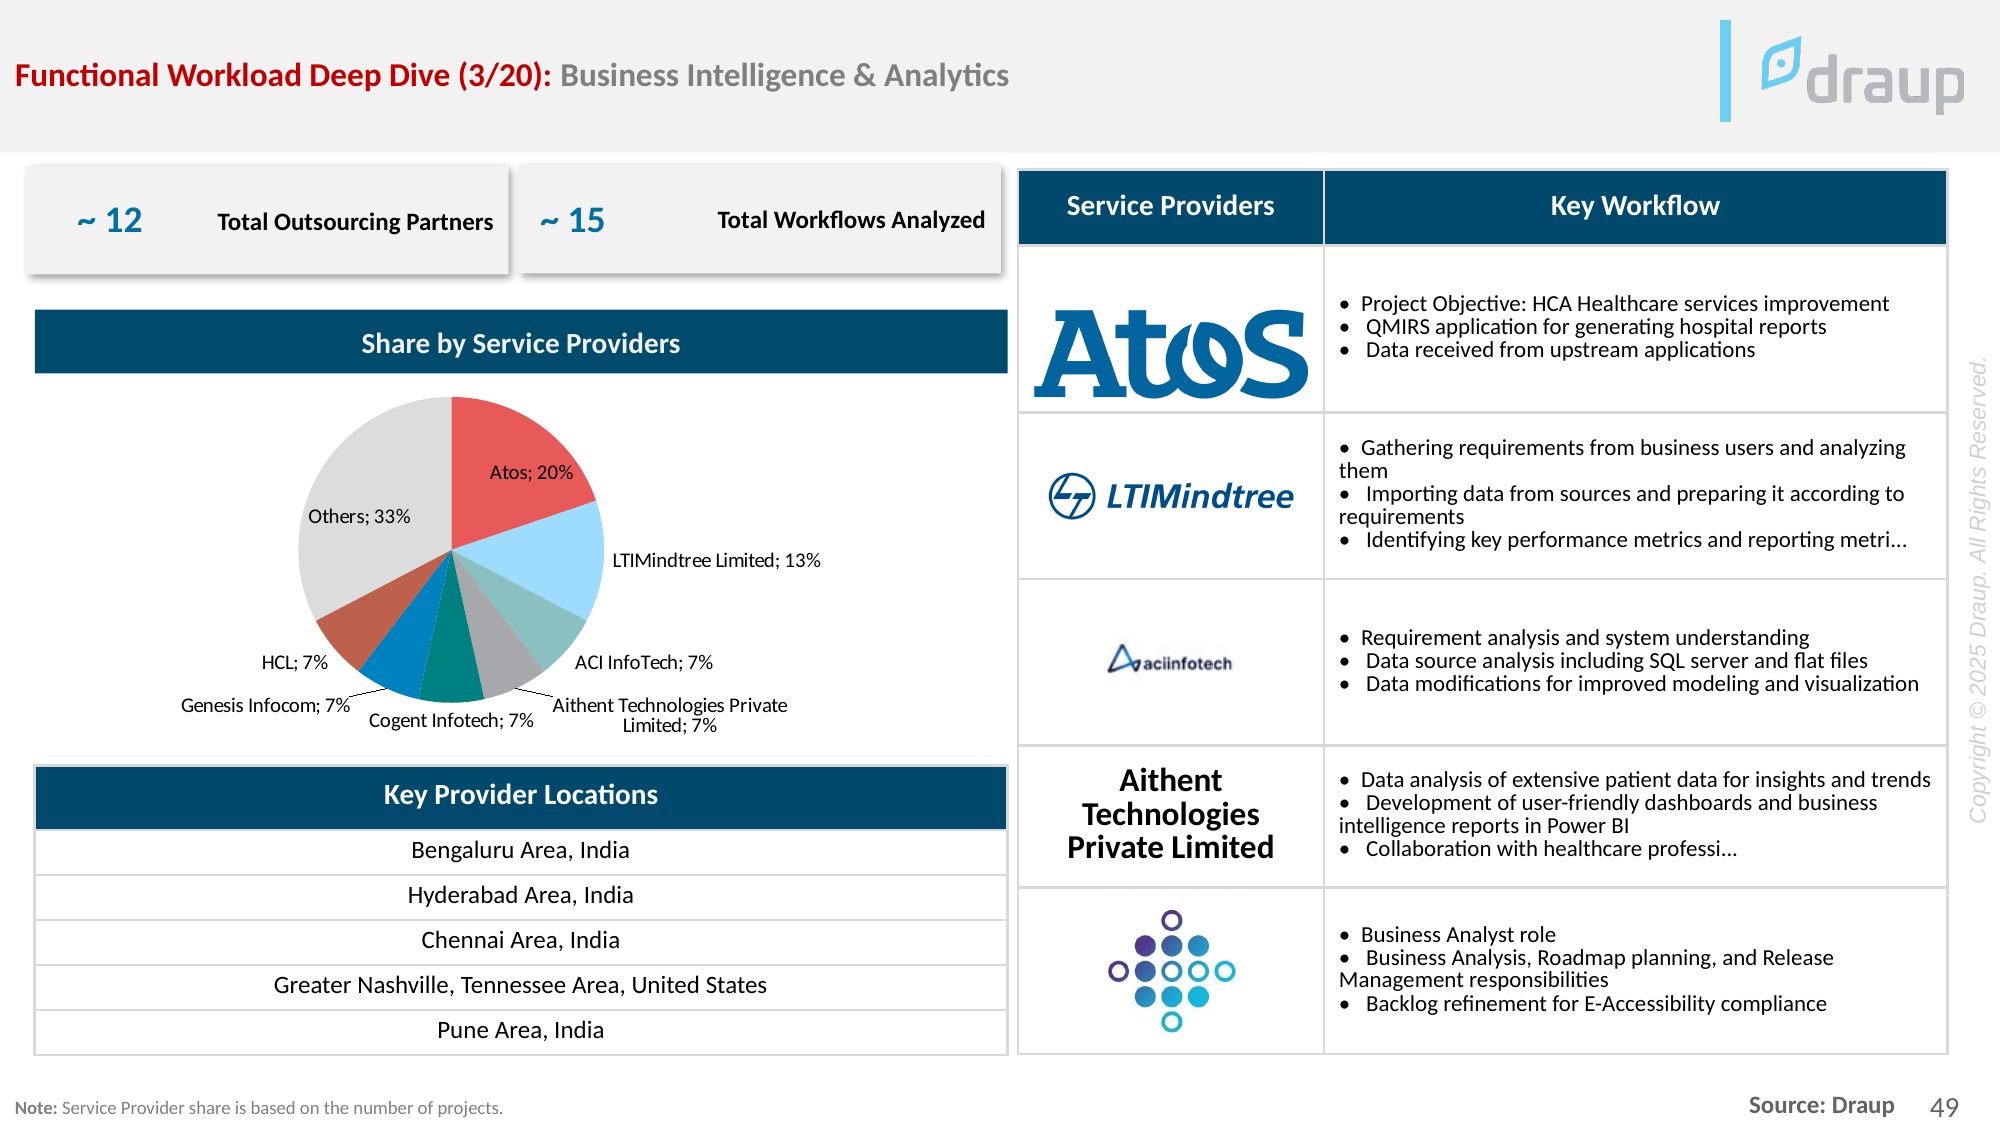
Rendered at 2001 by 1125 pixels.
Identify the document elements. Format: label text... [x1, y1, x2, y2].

text_box Total Workflows Analyzed [517, 164, 1002, 274]
table_header Service Providers [1019, 171, 1323, 244]
picture [1095, 895, 1246, 1046]
table_cell • Project Objective: HCA Healthcare services improvement • QMIRS application for generating hospital reports • Data received from upstream applications [1325, 247, 1946, 411]
table_cell [1019, 414, 1323, 578]
table_header Key Provider Locations [36, 767, 1006, 829]
text_box Functional Workload Deep Dive (3/20): Business Intelligence & Analytics [0, 9, 1645, 143]
table_cell • Requirement analysis and system understanding • Data source analysis including SQL server and flat files • Data modifications for improved modeling and visualization [1325, 580, 1946, 744]
chart [34, 389, 1003, 752]
table_cell [1019, 247, 1323, 411]
text_box [1005, 548, 1056, 599]
text_box Total Outsourcing Partners [25, 165, 510, 275]
picture [1033, 457, 1309, 535]
table_cell • Business Analyst role • Business Analysis, Roadmap planning, and Release Management responsibilities • Backlog refinement for E-Accessibility compliance [1325, 889, 1946, 1053]
table_cell Aithent Technologies Private Limited [1019, 747, 1323, 886]
table_cell Bengaluru Area, India [36, 831, 1006, 874]
table_cell Chennai Area, India [36, 921, 1006, 964]
table_cell • Data analysis of extensive patient data for insights and trends • Development of user-friendly dashboards and business intelligence reports in Power BI • Collaboration with healthcare professi... [1325, 747, 1946, 886]
text_box Share by Service Providers [34, 309, 1009, 374]
text_box ~ 12 [62, 187, 207, 248]
table_cell Hyderabad Area, India [36, 876, 1006, 919]
table_cell Pune Area, India [36, 1011, 1006, 1054]
table_cell Greater Nashville, Tennessee Area, United States [36, 966, 1006, 1009]
picture [1033, 258, 1309, 400]
text_box Note: Service Provider share is based on the number of projects. [0, 1088, 1080, 1125]
text_box ~ 15 [525, 187, 709, 248]
picture [1095, 587, 1246, 738]
table_header Key Workflow [1325, 171, 1946, 244]
table_cell [1019, 580, 1323, 744]
table_cell [1019, 889, 1323, 1053]
table_cell • Gathering requirements from business users and analyzing them • Importing data from sources and preparing it according to requirements • Identifying key performance metrics and reporting metri... [1325, 414, 1946, 578]
